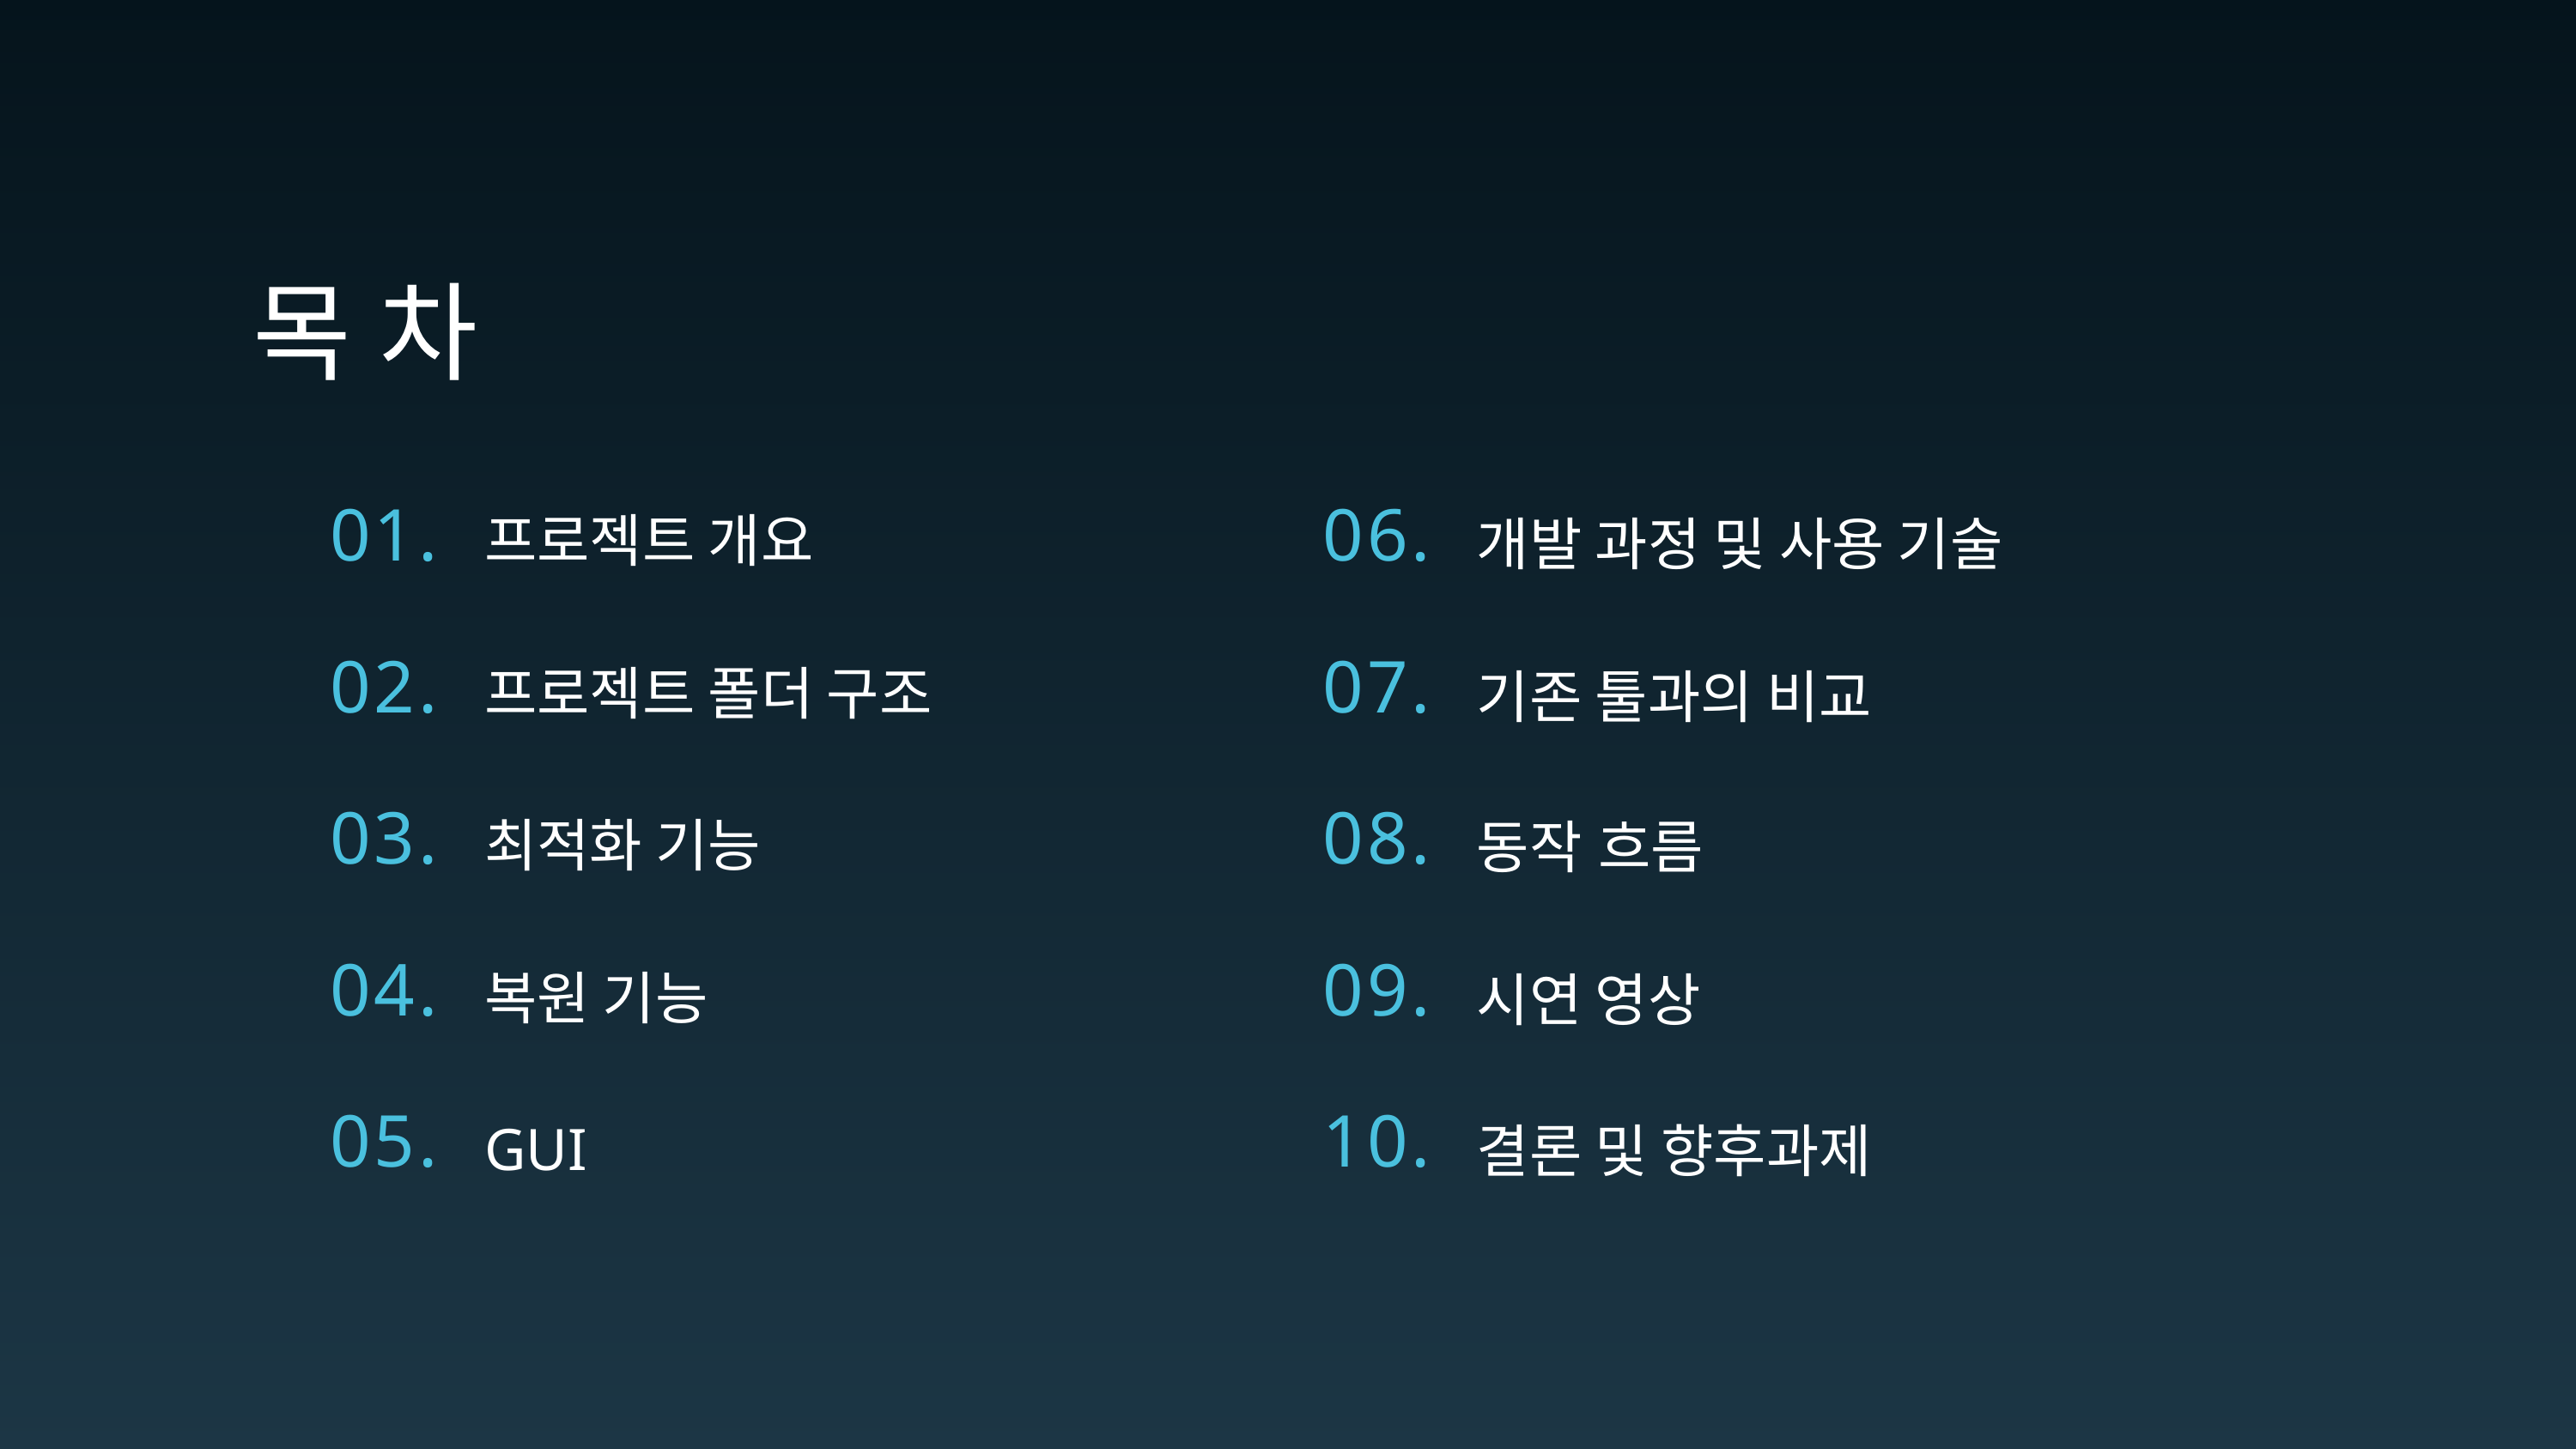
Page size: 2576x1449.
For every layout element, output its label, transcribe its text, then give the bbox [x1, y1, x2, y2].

text_box 02. [330, 634, 450, 727]
text_box 10. [1322, 1088, 1443, 1182]
text_box 결론 및 향후과제 [1476, 1092, 2253, 1184]
text_box 기존 툴과의 비교 [1476, 638, 2253, 730]
text_box 05. [330, 1088, 450, 1182]
text_box 최적화 기능 [484, 786, 1261, 878]
text_box 04. [330, 937, 450, 1030]
text_box GUI [484, 1089, 1261, 1182]
text_box 개발 과정 및 사용 기술 [1476, 485, 2253, 578]
text_box 복원 기능 [484, 938, 1261, 1031]
text_box 프로젝트 폴더 구조 [484, 634, 1261, 726]
text_box 08. [1322, 785, 1443, 879]
text_box 07. [1322, 634, 1443, 727]
text_box 06. [1322, 482, 1443, 576]
text_box 목 차 [253, 243, 951, 394]
text_box 01. [330, 482, 450, 576]
text_box 09. [1322, 937, 1443, 1030]
text_box 프로젝트 개요 [484, 482, 1261, 573]
text_box 동작 흐름 [1476, 788, 2253, 880]
text_box 03. [330, 785, 450, 879]
text_box 시연 영상 [1476, 940, 2253, 1033]
